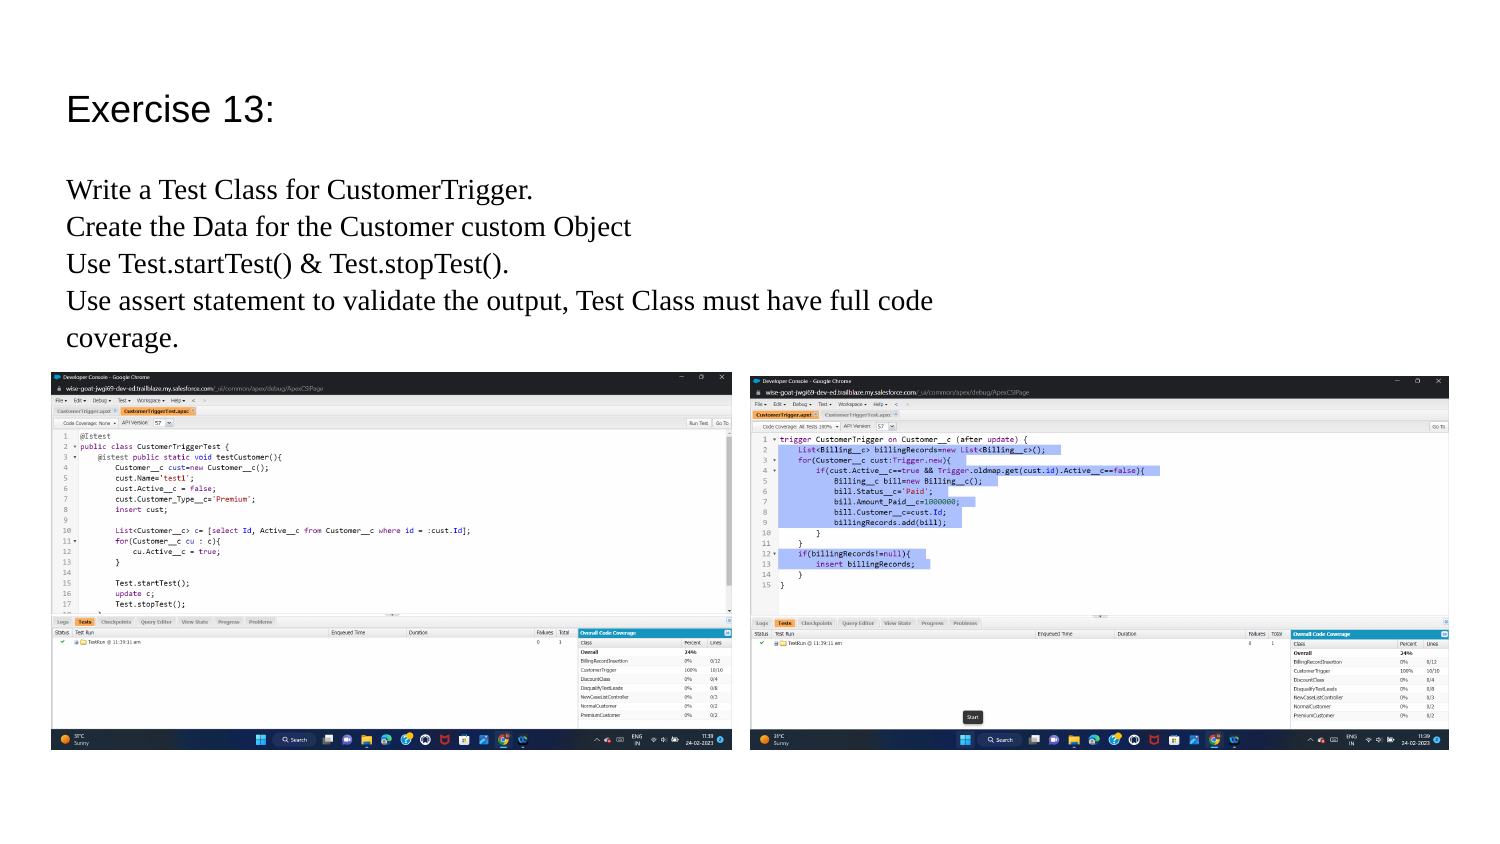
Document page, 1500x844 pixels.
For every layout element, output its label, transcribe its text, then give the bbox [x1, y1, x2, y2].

title Exercise 13: [51, 72, 1449, 153]
list Write a Test Class for CustomerTrigger. Create the Data for the Customer custom Object Use Test.startTest() & Test.stopTest(). Use assert statement to validate the output, Test Class must have full code coverage. [51, 153, 1449, 750]
picture [50, 372, 733, 750]
picture [749, 375, 1450, 750]
